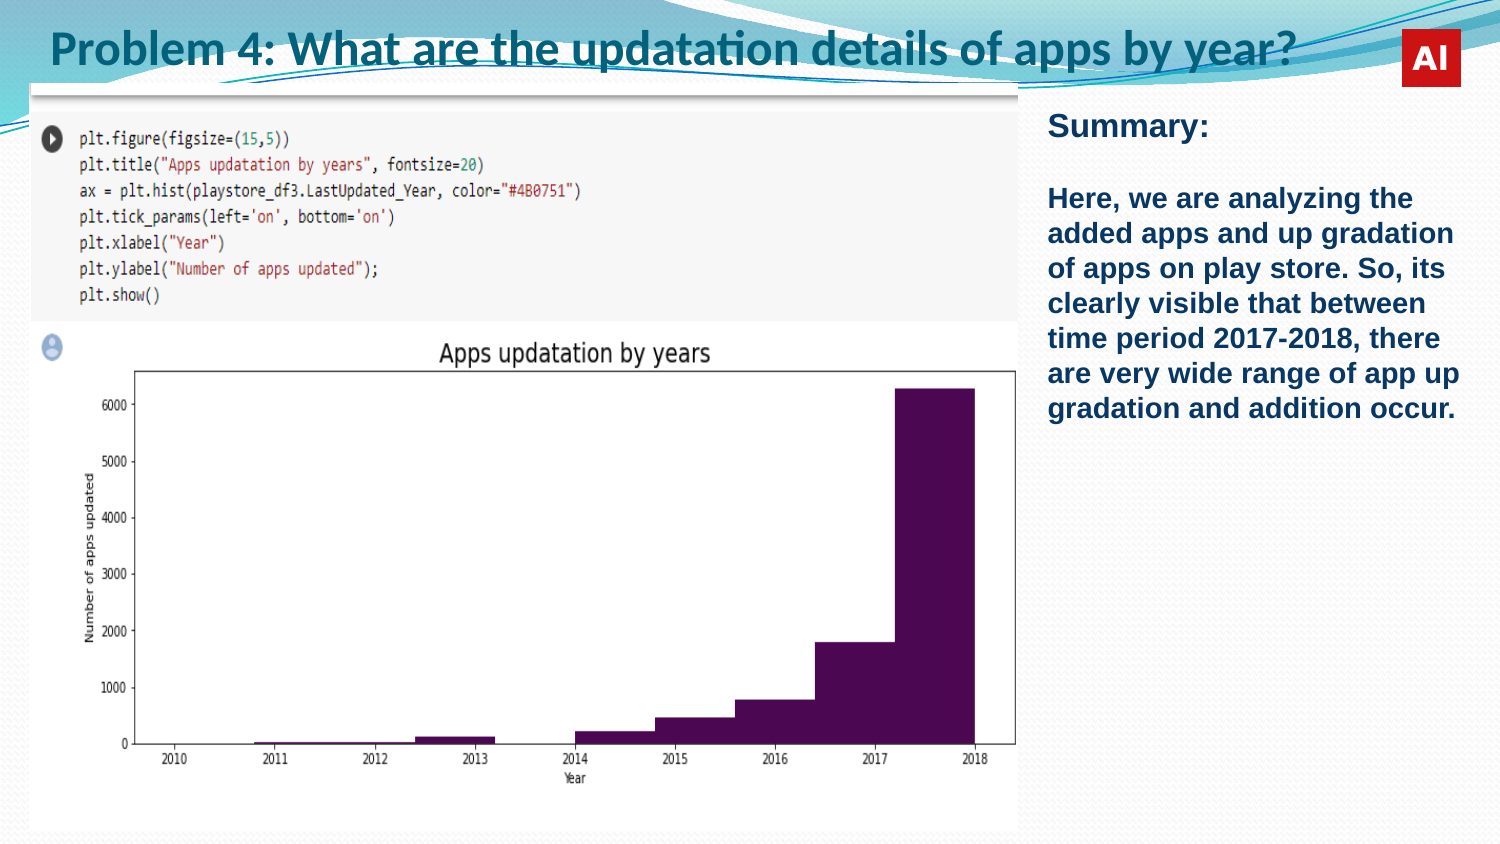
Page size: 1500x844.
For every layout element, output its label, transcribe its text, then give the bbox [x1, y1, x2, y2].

picture [28, 83, 1018, 830]
picture [1402, 29, 1461, 88]
title Problem 4: What are the updatation details of apps by year? [35, 0, 1433, 94]
text_box Summary: Here, we are analyzing the added apps and up gradation of apps on play store. So, its clearly visible that between time period 2017-2018, there are very wide range of app up gradation and addition occur. [1032, 97, 1480, 502]
